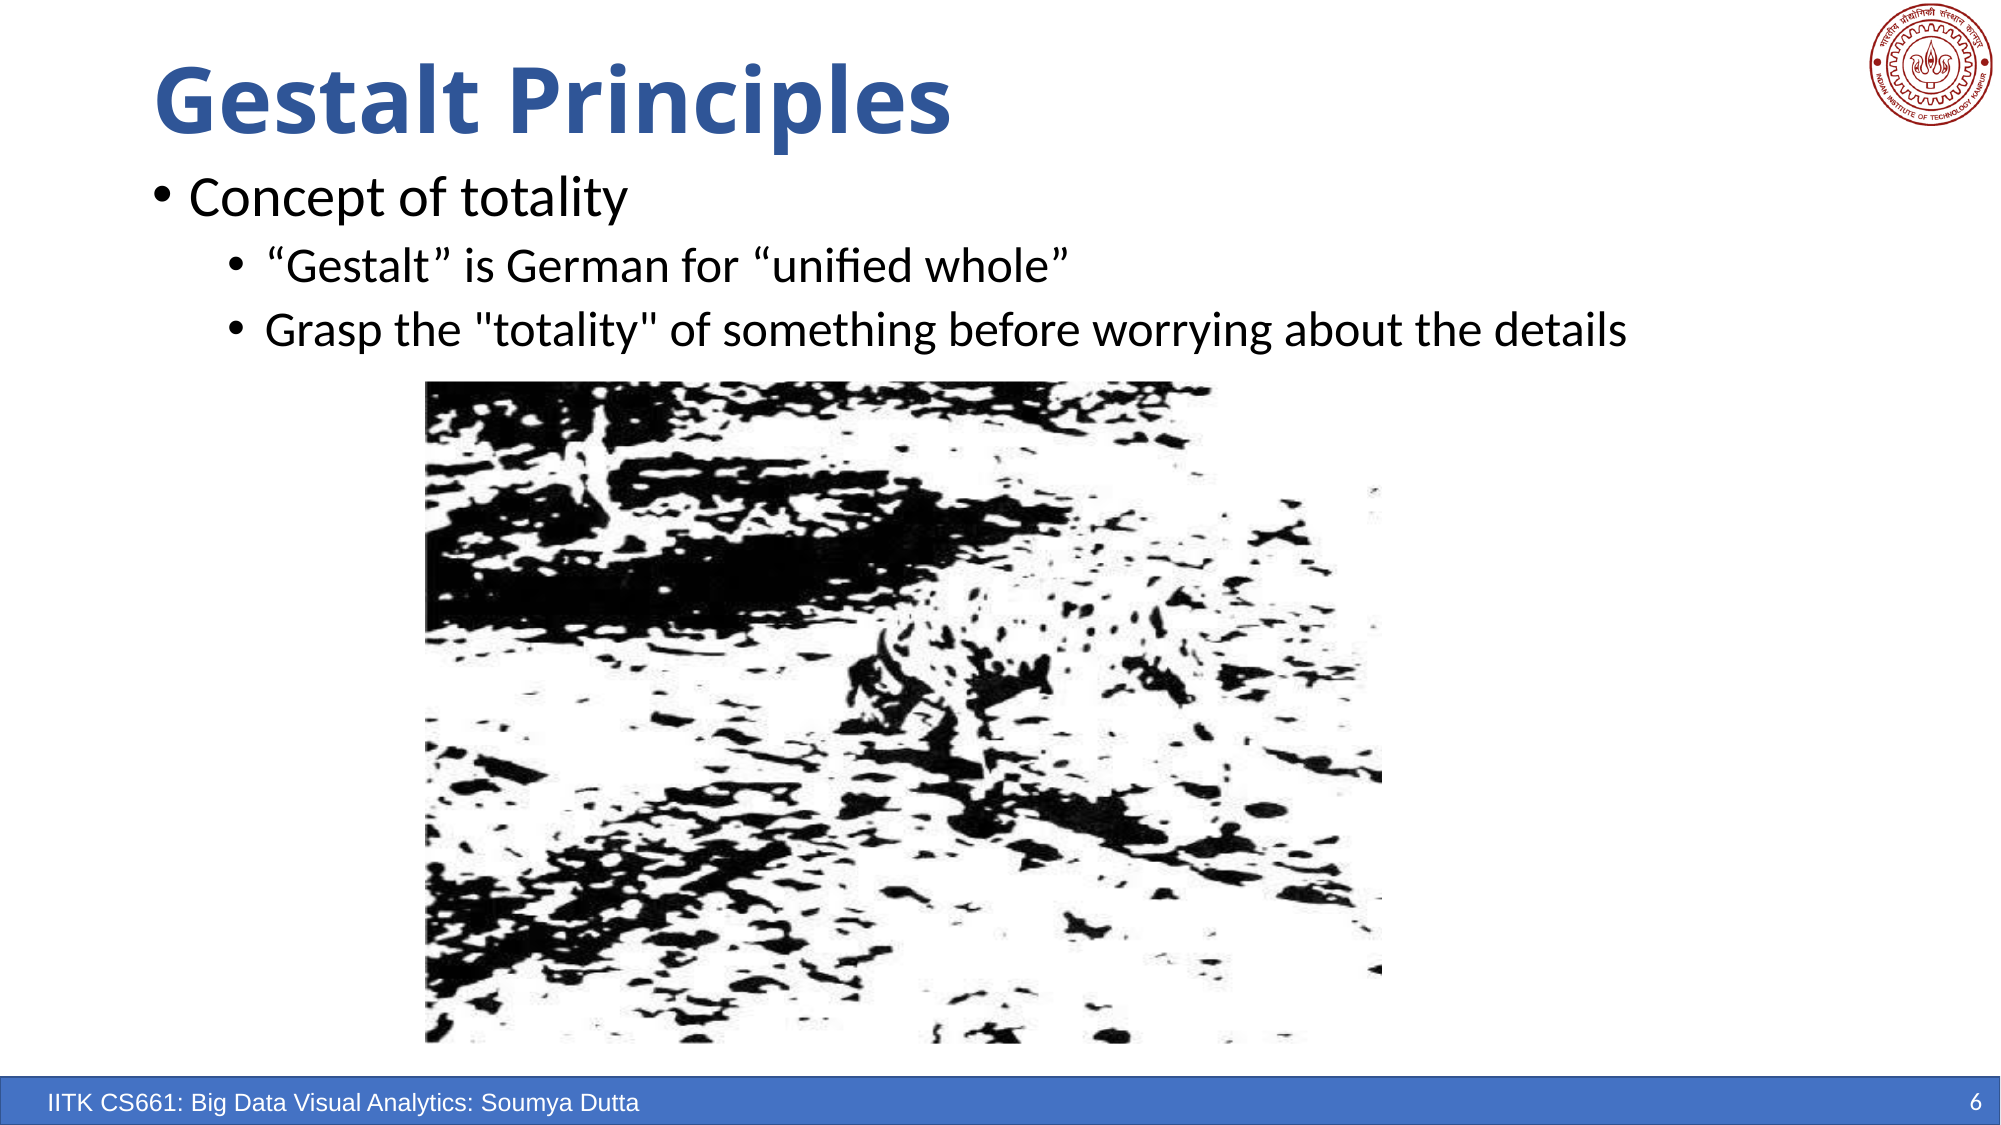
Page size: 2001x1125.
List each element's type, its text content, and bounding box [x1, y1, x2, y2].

picture [420, 377, 1404, 1067]
list Concept of totality “Gestalt” is German for “unified whole” Grasp the "totality" of something before worrying about the details [137, 158, 1863, 976]
picture [1862, 1, 1998, 130]
title Gestalt Principles [137, 35, 1863, 158]
